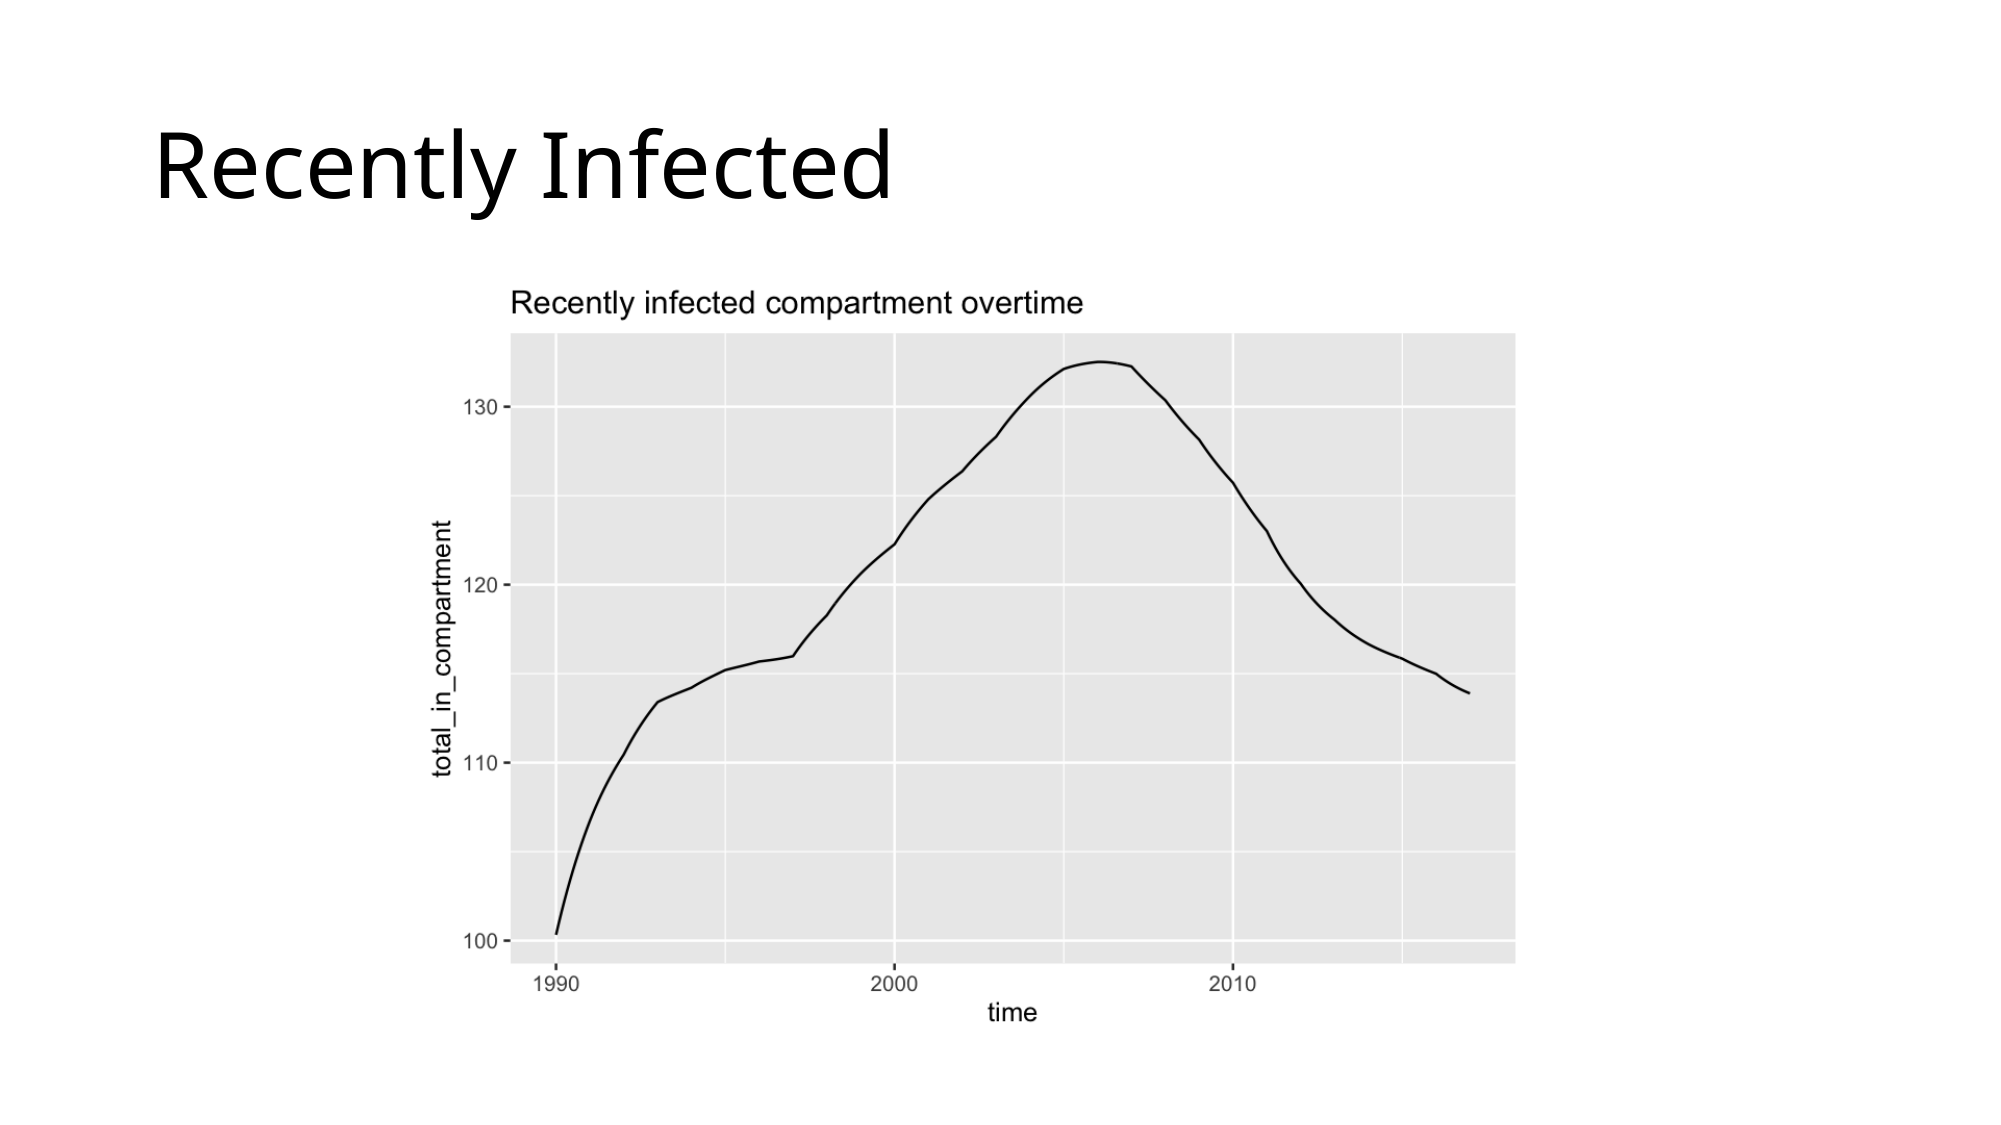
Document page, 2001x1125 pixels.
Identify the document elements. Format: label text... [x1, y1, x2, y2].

title Recently Infected [137, 59, 1863, 278]
picture [418, 277, 1529, 1040]
